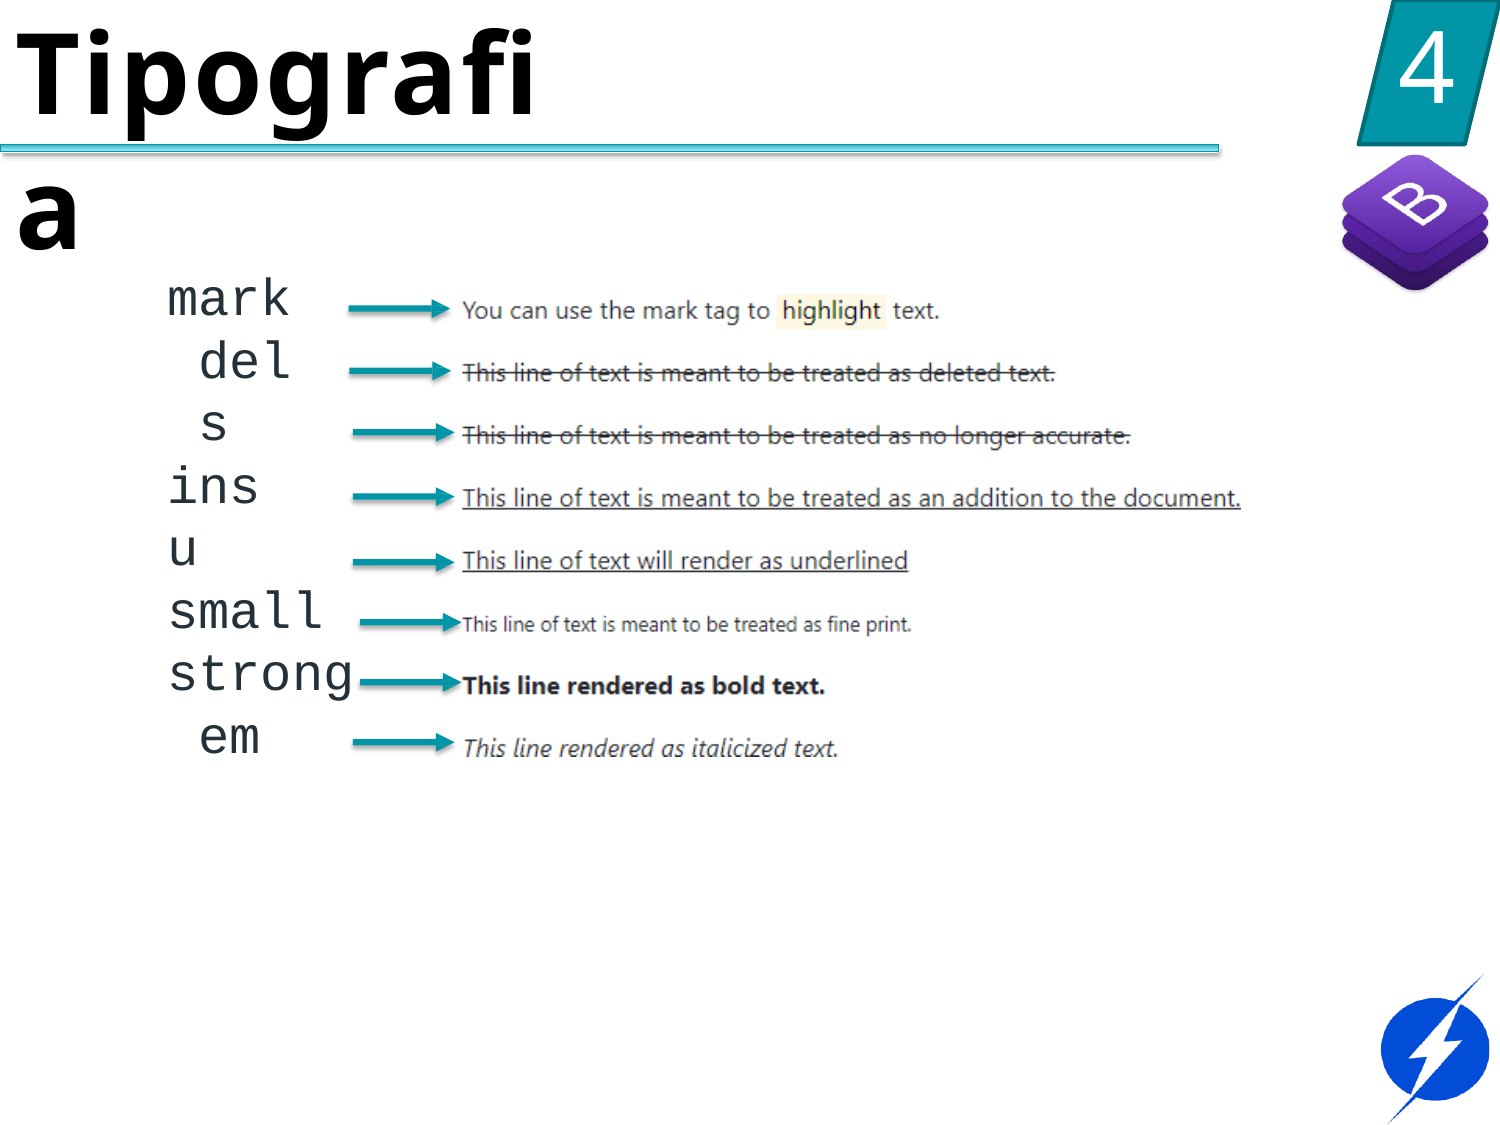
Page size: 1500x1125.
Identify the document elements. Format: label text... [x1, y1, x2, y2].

text_box mark del s ins u small strong em [165, 261, 358, 764]
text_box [341, 286, 488, 773]
text_box [1339, 153, 1491, 295]
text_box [0, 141, 1226, 162]
text_box [1380, 973, 1490, 1125]
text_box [1356, 0, 1500, 149]
text_box [492, 294, 1241, 757]
title Tipografia [12, 170, 568, 273]
title Tipografia [12, 0, 568, 140]
